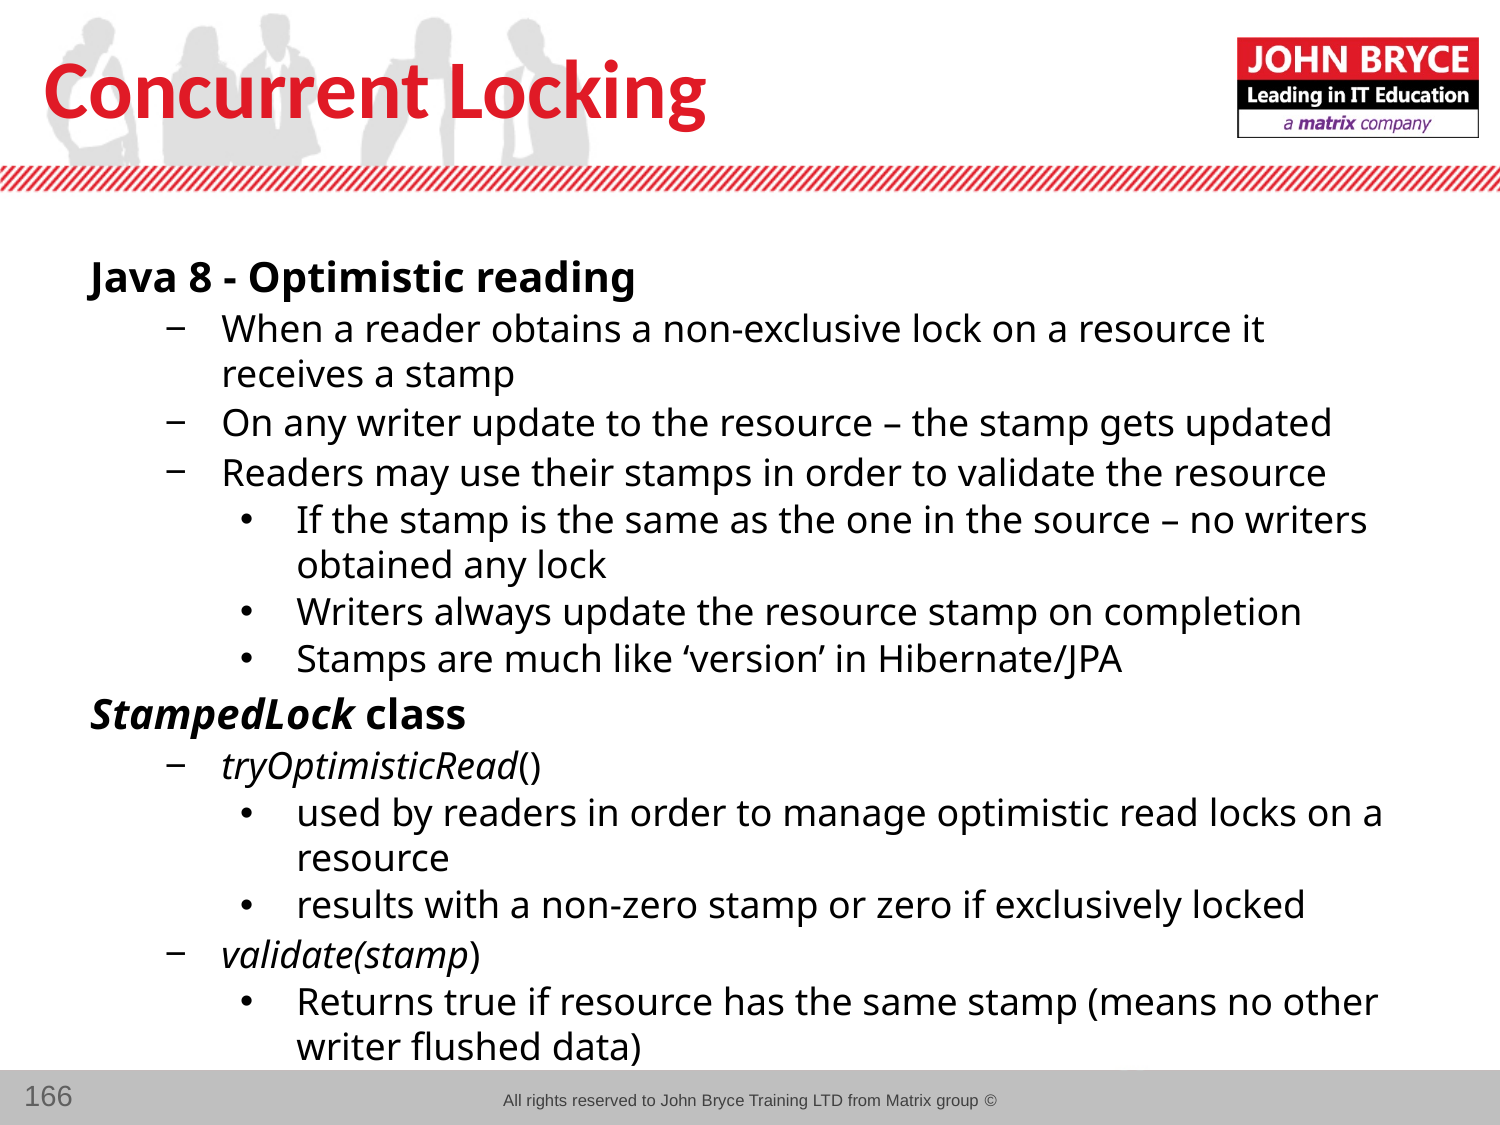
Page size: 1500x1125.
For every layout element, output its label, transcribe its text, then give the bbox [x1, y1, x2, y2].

title Concurrent Locking [29, 21, 1235, 150]
list Java 8 - Optimistic reading When a reader obtains a non-exclusive lock on a resource it receives a stamp On any writer update to the resource – the stamp gets updated Readers may use their stamps in order to validate the resource If the stamp is the same as the one in the source – no writers obtained any lock Writers always update the resource stamp on completion Stamps are much like ‘version’ in Hibernate/JPA StampedLock class tryOptimisticRead() used by readers in order to manage optimistic read locks on a resource results with a non-zero stamp or zero if exclusively locked validate(stamp) Returns true if resource has the same stamp (means no other writer flushed data) [75, 243, 1425, 1047]
picture [0, 0, 1500, 1070]
